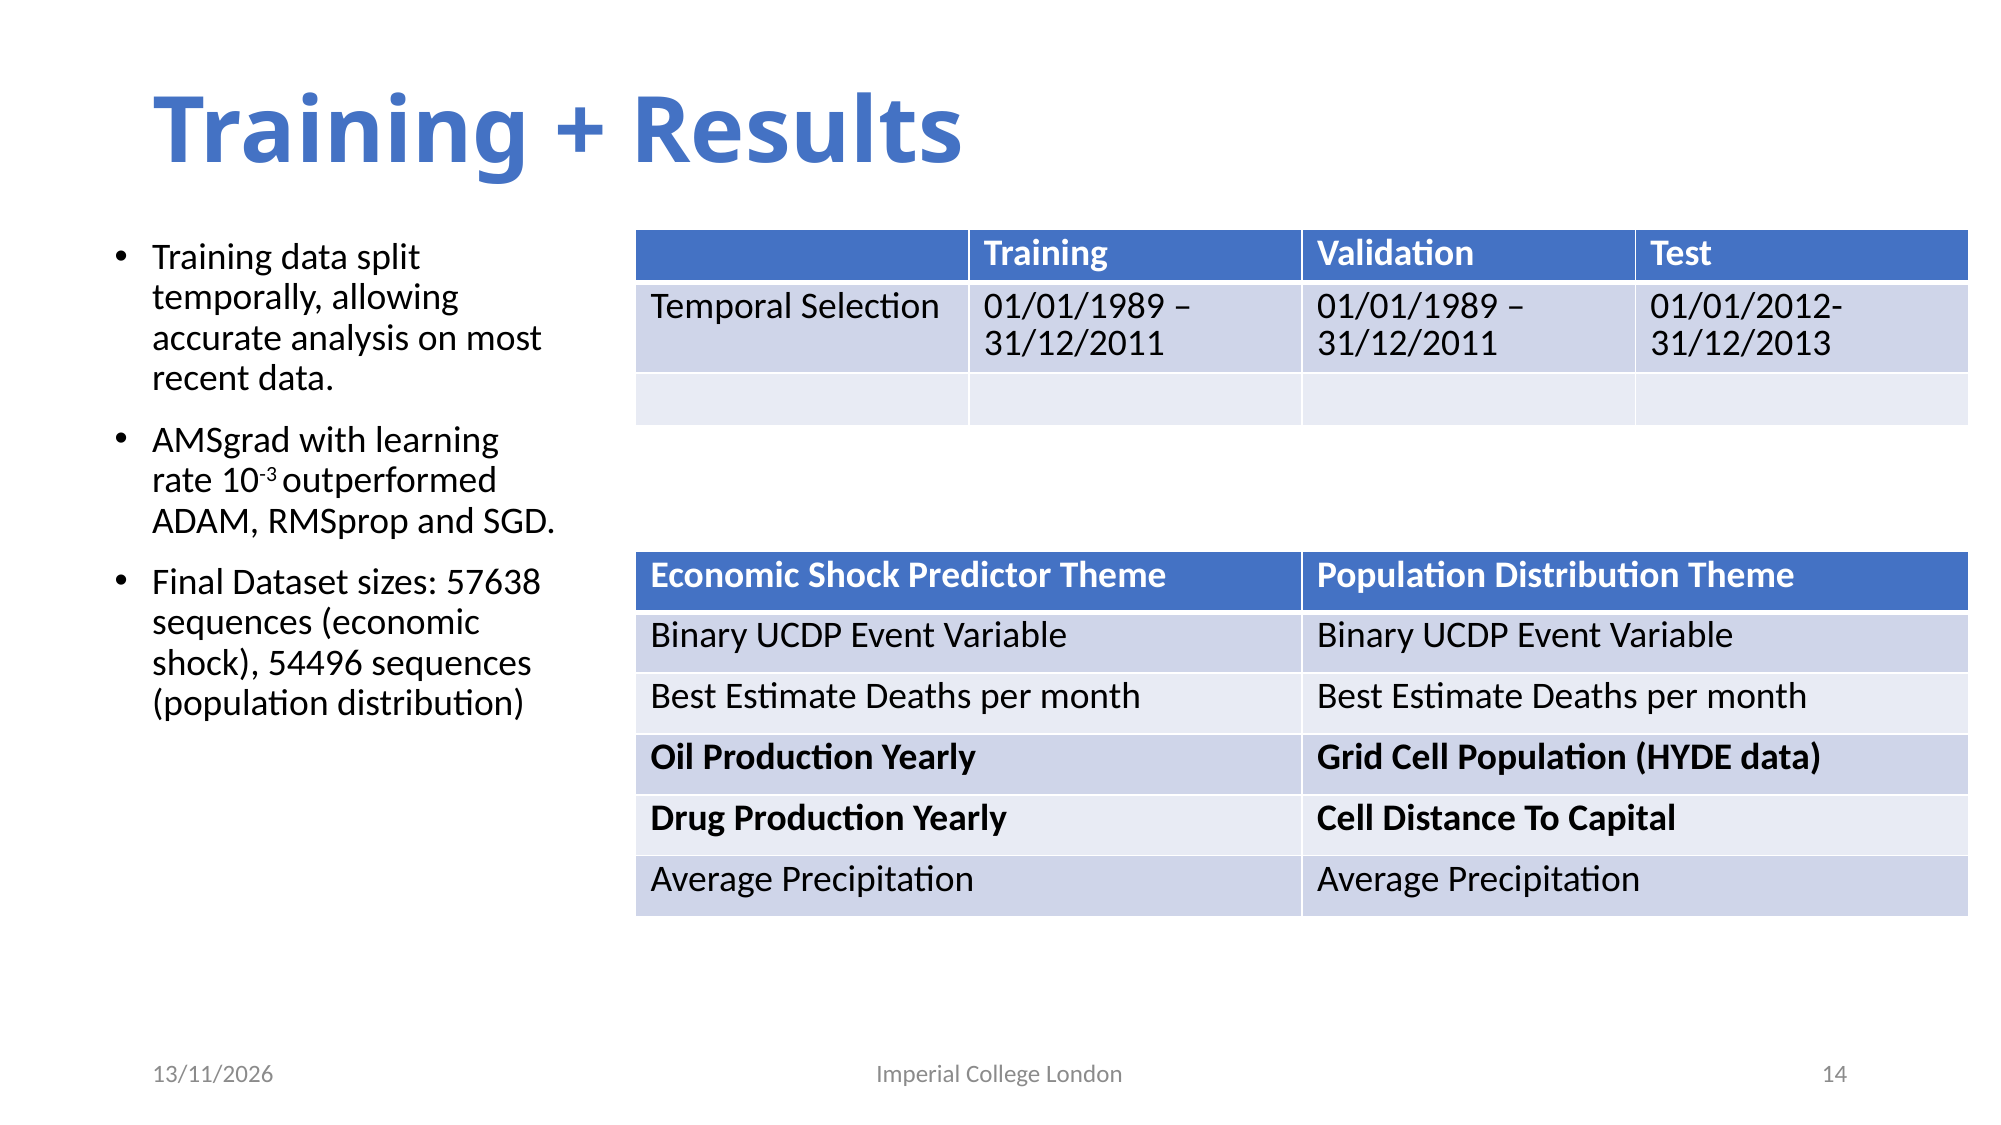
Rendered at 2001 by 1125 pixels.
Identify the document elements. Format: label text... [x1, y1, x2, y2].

title Training + Results [137, 24, 1863, 242]
table_cell Grid Cell Population (HYDE data) [1303, 735, 1968, 794]
table_cell 01/01/2012-31/12/2013 [1636, 285, 1968, 372]
footer Imperial College London [662, 1042, 1338, 1103]
table_cell Oil Production Yearly [636, 735, 1301, 794]
table_cell Drug Production Yearly [636, 796, 1301, 855]
table_header [636, 230, 968, 280]
table_header Population Distribution Theme [1303, 552, 1968, 610]
table_cell Binary UCDP Event Variable [1303, 615, 1968, 672]
table_cell Best Estimate Deaths per month [1303, 674, 1968, 733]
table_cell Binary UCDP Event Variable [636, 615, 1301, 672]
table_header Validation [1303, 230, 1635, 280]
table_cell [970, 374, 1301, 425]
table_header Economic Shock Predictor Theme [636, 552, 1301, 610]
slide_number 14 [1412, 1042, 1863, 1103]
table_cell [1636, 374, 1968, 425]
table_cell Average Precipitation [1303, 856, 1968, 916]
list Training data split temporally, allowing accurate analysis on most recent data. AMSgrad with learning rate 10-3 outperformed ADAM, RMSprop and SGD. Final Dataset sizes: 57638 sequences (economic shock), 54496 sequences (population distribution) [99, 229, 576, 944]
table_cell [636, 374, 968, 425]
table_cell 01/01/1989 – 31/12/2011 [1303, 285, 1635, 372]
table_cell Cell Distance To Capital [1303, 796, 1968, 855]
table_header Training [970, 230, 1301, 280]
table_cell Temporal Selection [636, 285, 968, 372]
table_cell Best Estimate Deaths per month [636, 674, 1301, 733]
table_cell 01/01/1989 – 31/12/2011 [970, 285, 1301, 372]
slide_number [137, 1042, 588, 1103]
table_header Test [1636, 230, 1968, 280]
table_cell [1303, 374, 1635, 425]
table_cell Average Precipitation [636, 856, 1301, 916]
